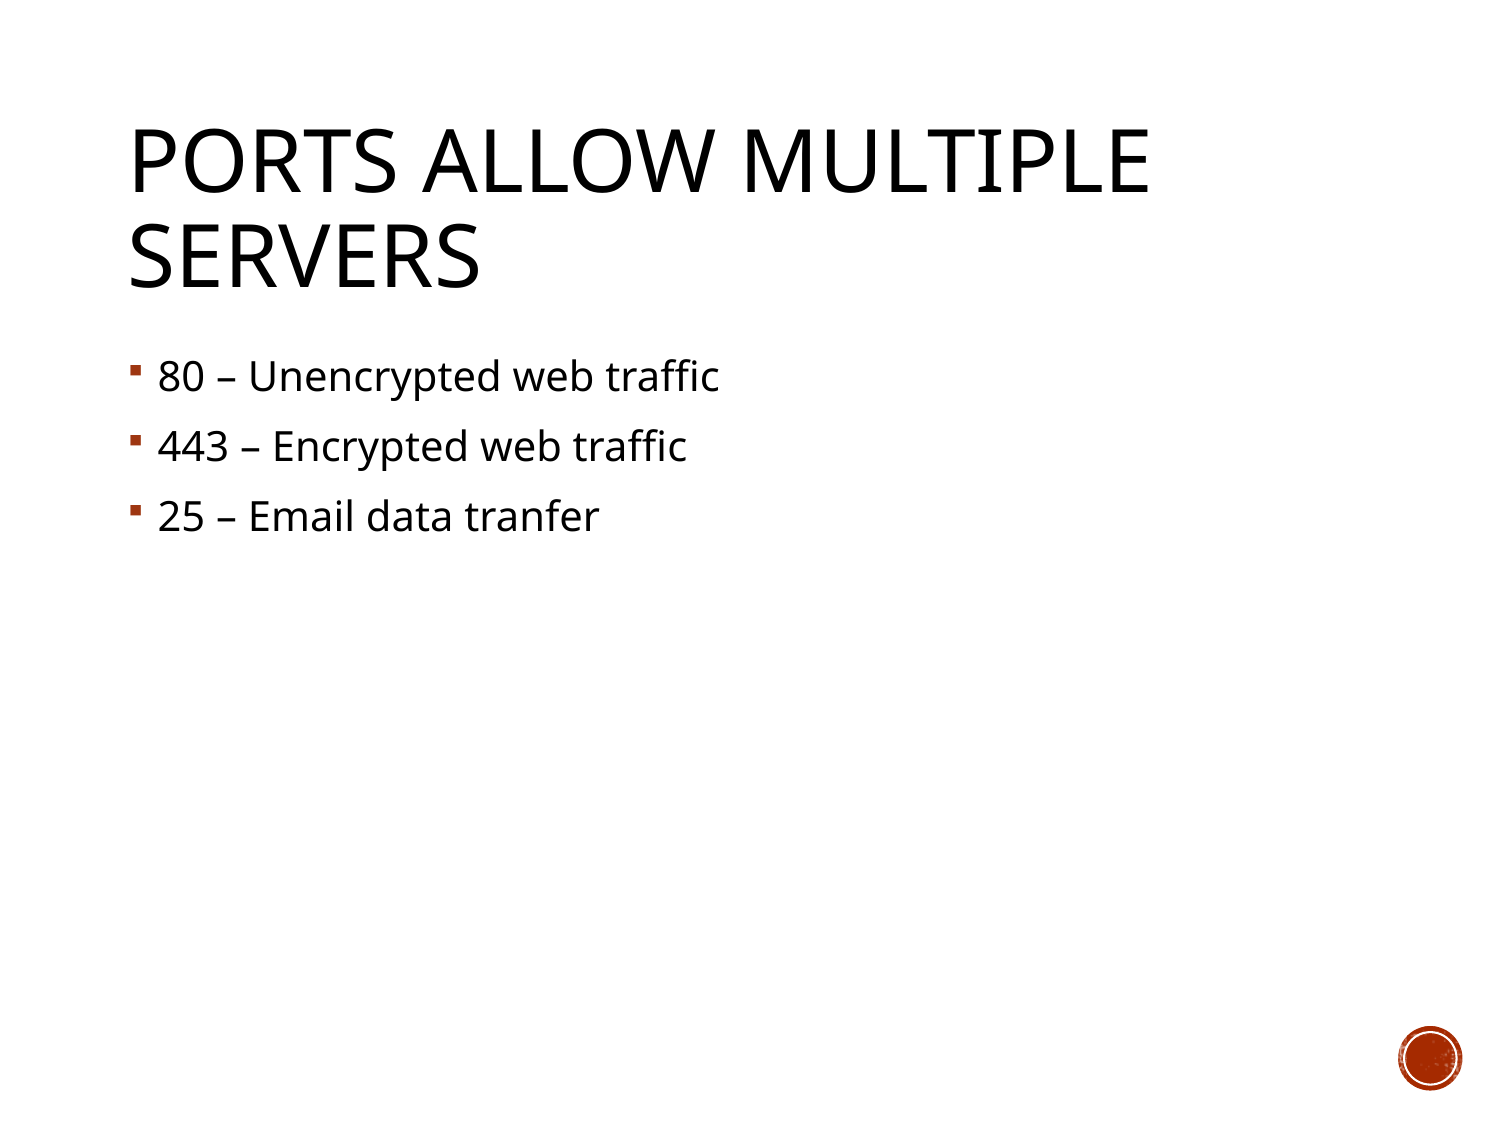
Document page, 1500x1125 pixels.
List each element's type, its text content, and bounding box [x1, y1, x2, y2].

title Ports Allow Multiple Servers [112, 79, 1388, 344]
list 80 – Unencrypted web traffic 443 – Encrypted web traffic 25 – Email data tranfer [112, 348, 1388, 1013]
